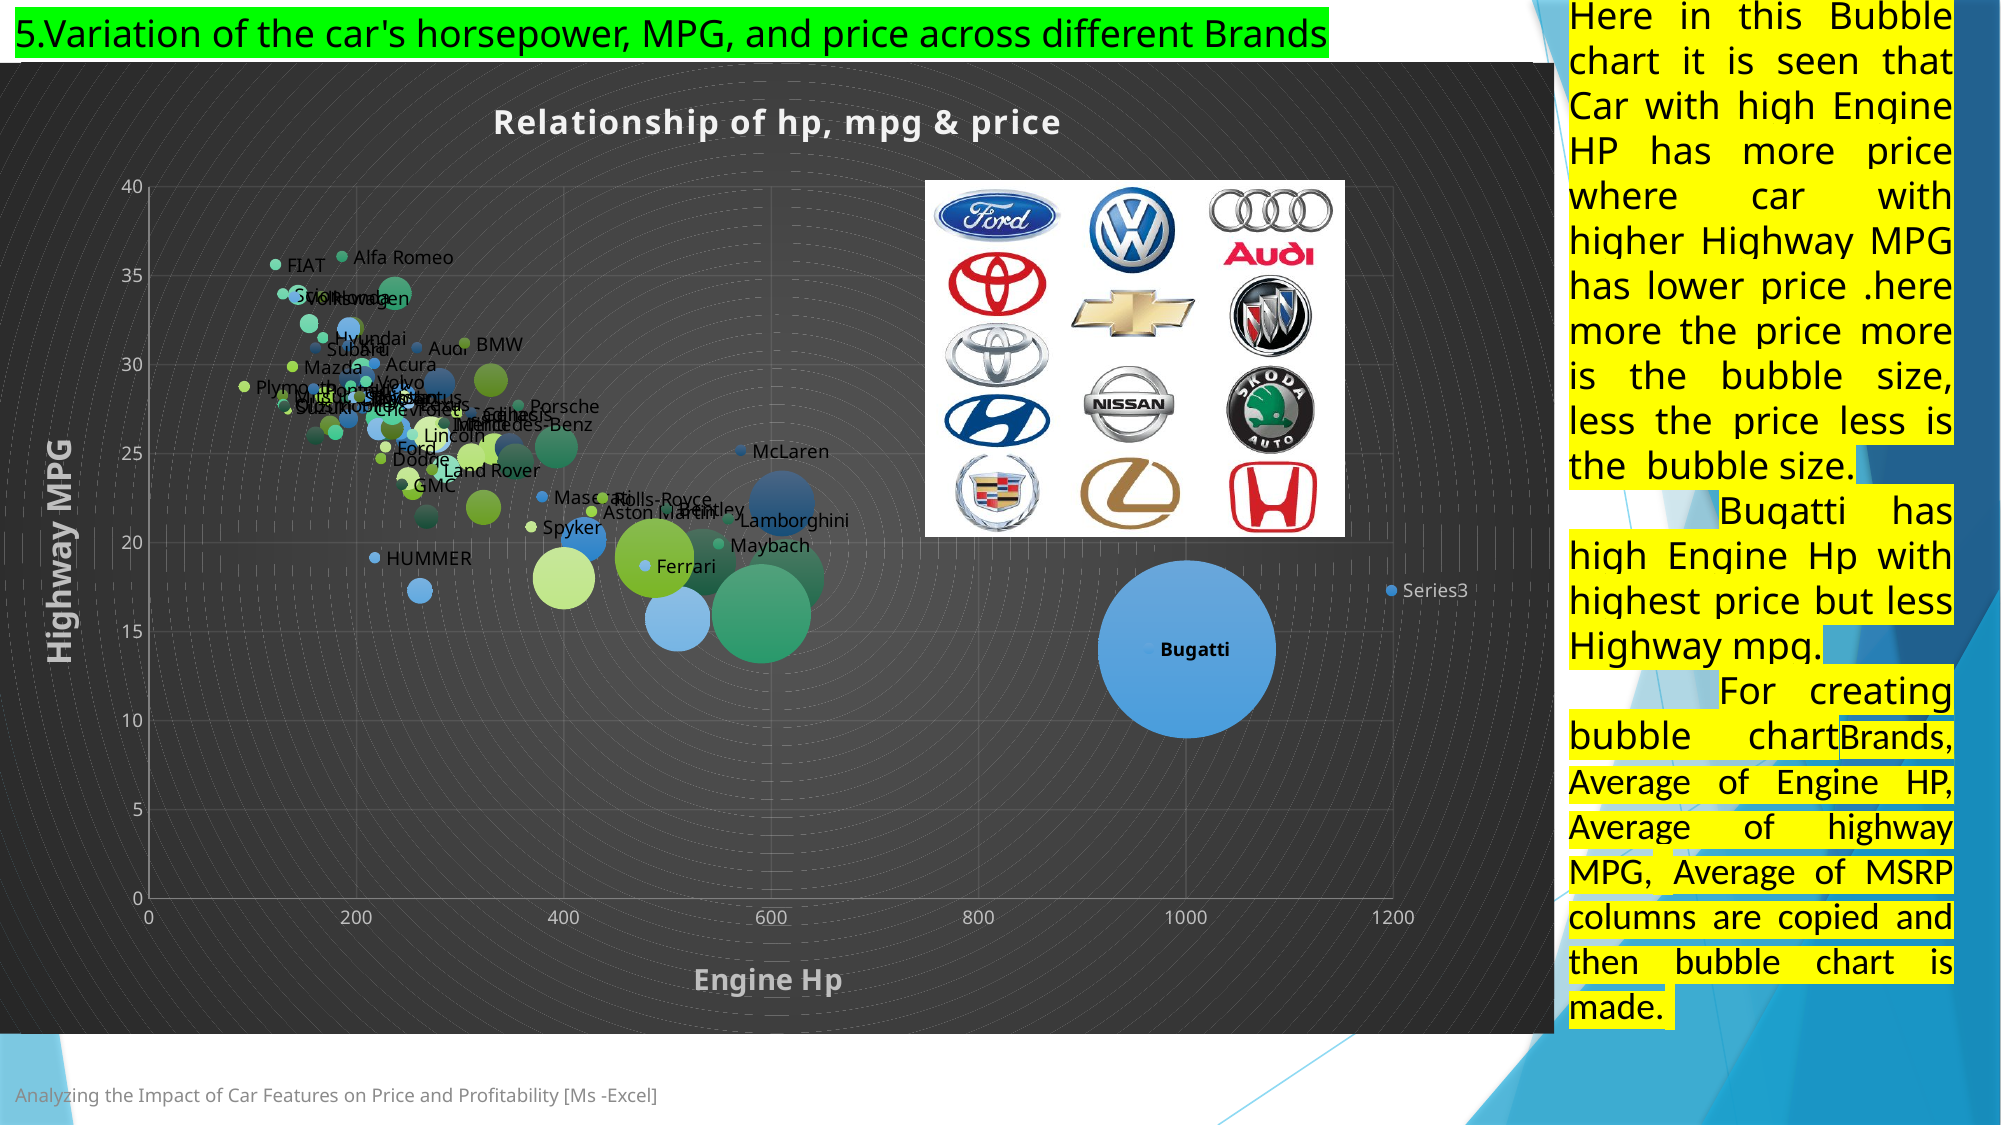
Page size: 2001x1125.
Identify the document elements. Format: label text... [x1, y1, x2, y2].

picture [925, 179, 1346, 537]
chart [0, 62, 1555, 1035]
text_box 5.Variation of the car's horsepower, MPG, and price across different Brands [0, 2, 1447, 62]
text_box Here in this Bubble chart it is seen that Car with high Engine HP has more price where car with higher Highway MPG has lower price .here more the price more is the bubble size, less the price less is the bubble size. Bugatti has high Engine Hp with highest price but less Highway mpg. For creating bubble chartBrands, Average of Engine HP, Average of highway MPG, Average of MSRP columns are copied and then bubble chart is made. [1554, 0, 1969, 1035]
footer Analyzing the Impact of Car Features on Price and Profitability [Ms -Excel] [0, 1065, 1033, 1125]
